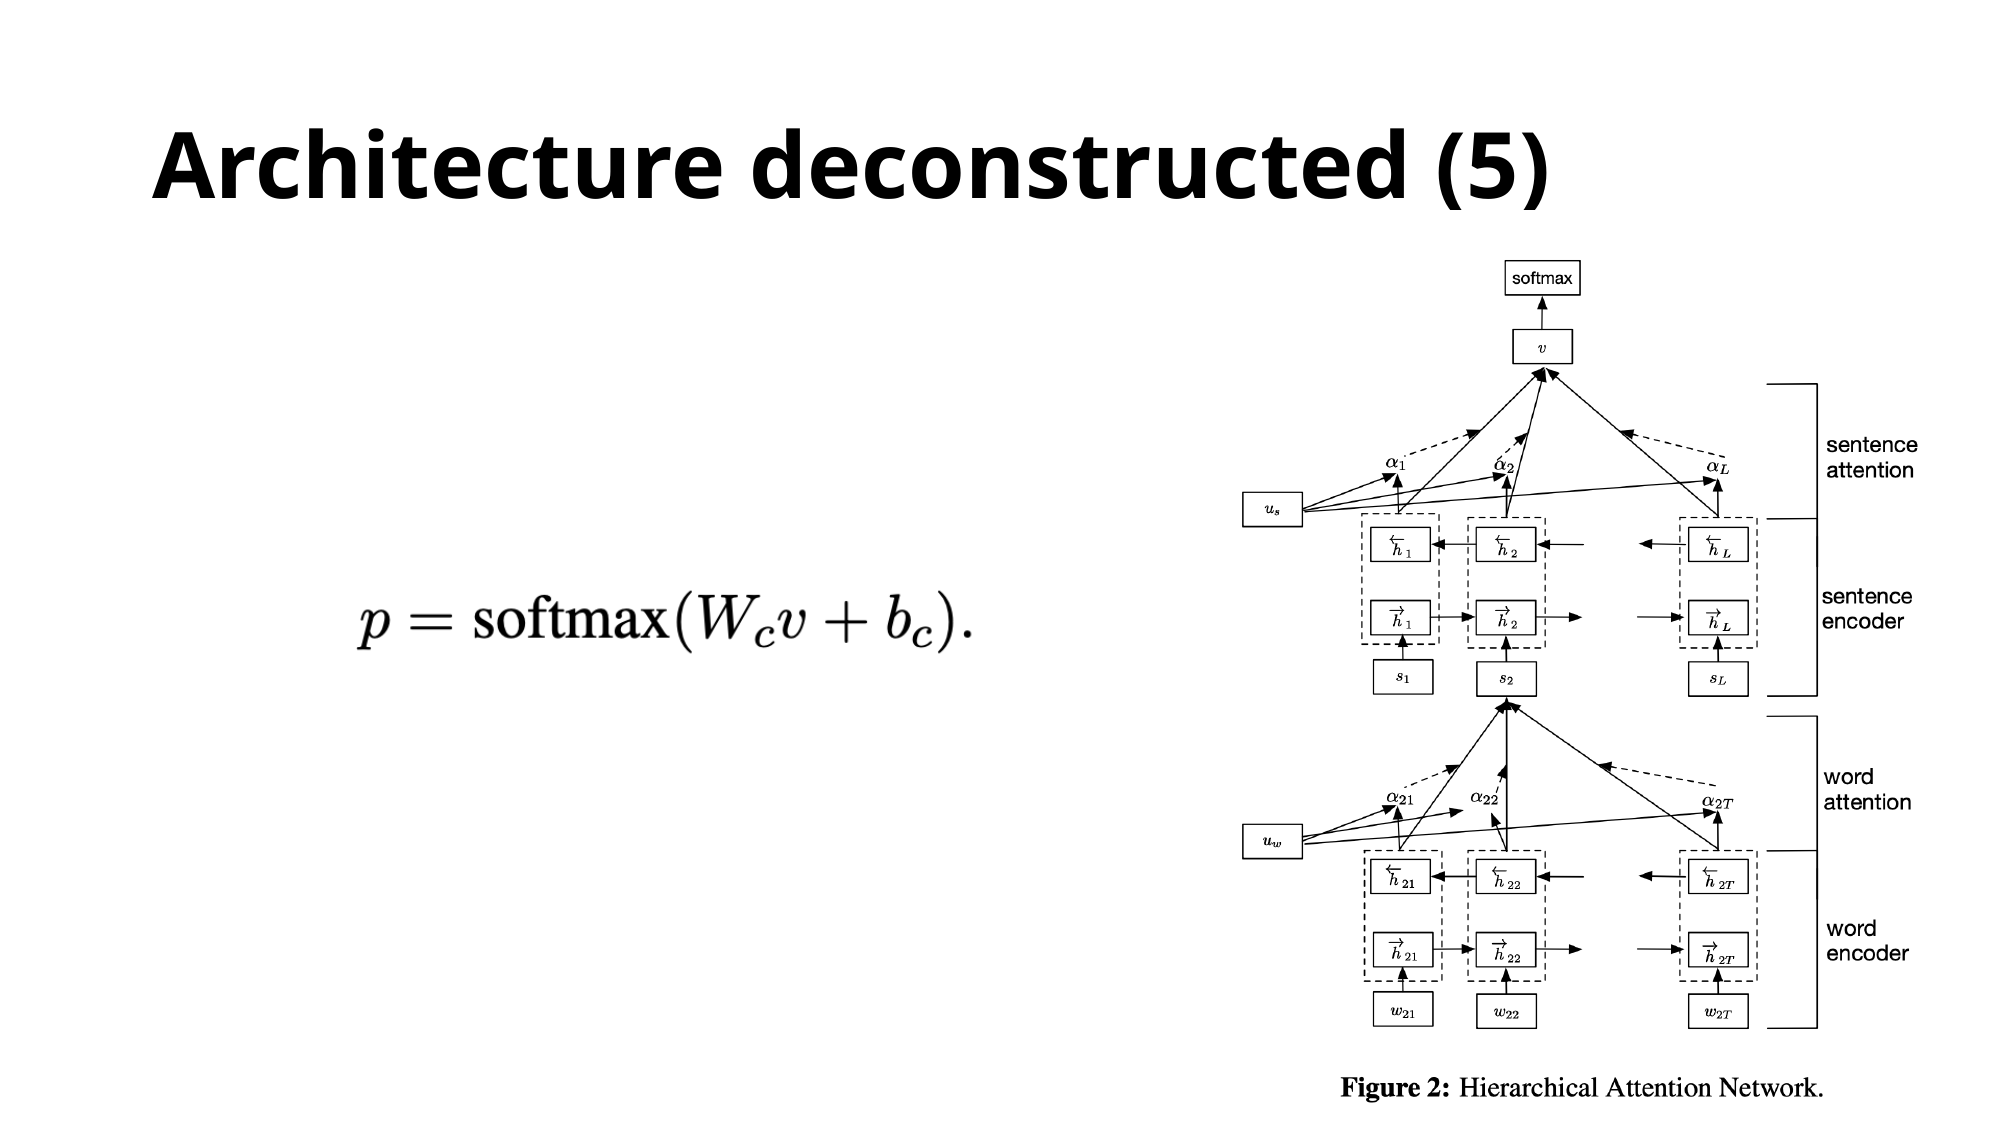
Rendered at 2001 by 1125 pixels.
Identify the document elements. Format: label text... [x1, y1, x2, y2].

title Architecture deconstructed (5) [137, 59, 1863, 278]
picture [255, 526, 1035, 693]
picture [1207, 210, 1945, 1109]
